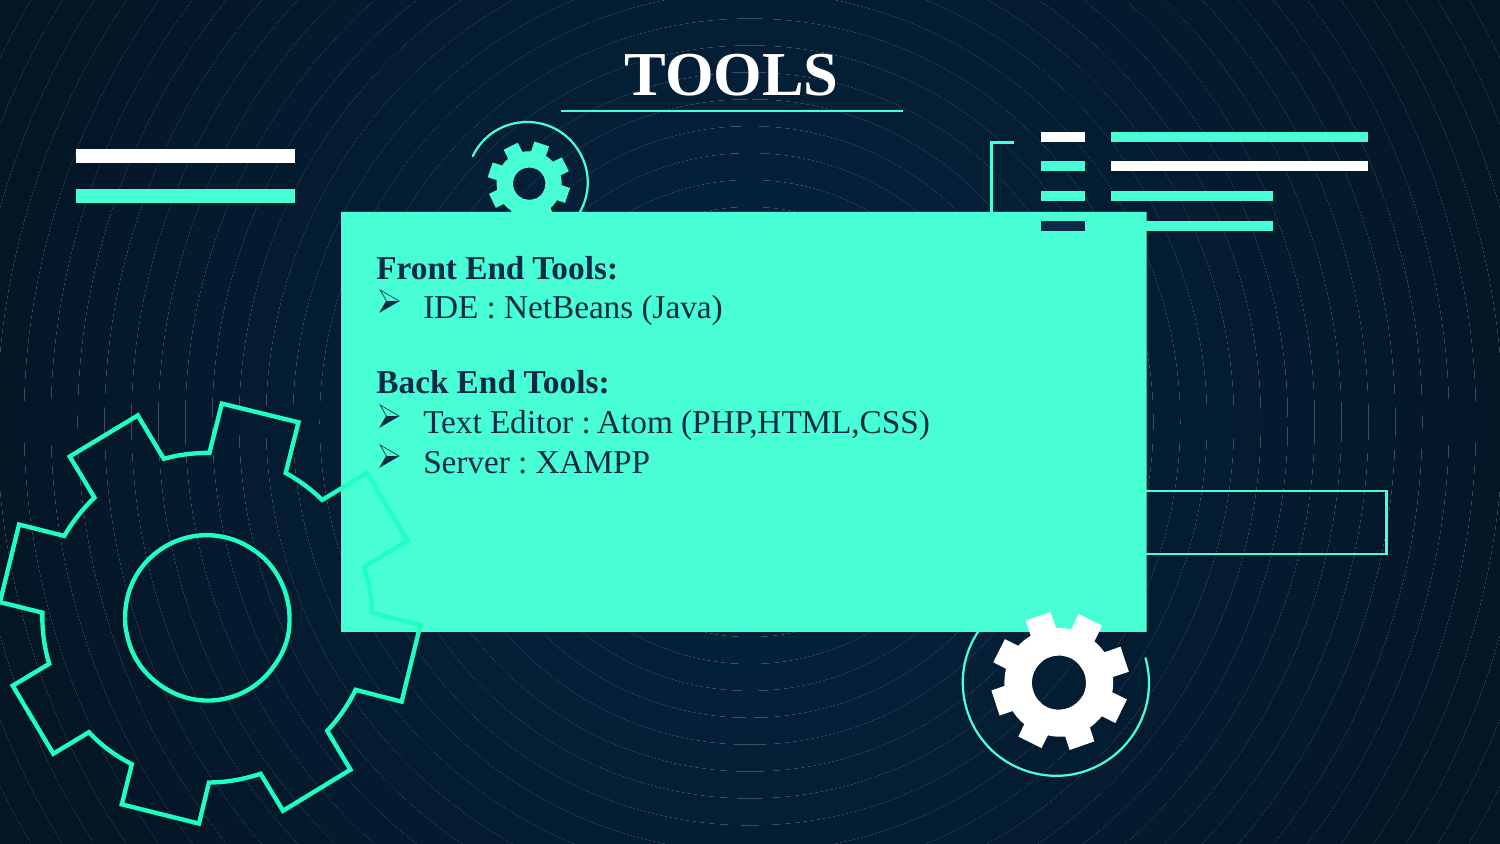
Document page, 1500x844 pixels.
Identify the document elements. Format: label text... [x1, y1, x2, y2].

text_box [1110, 221, 1274, 231]
text_box [1110, 161, 1368, 172]
text_box [76, 189, 296, 203]
text_box [1041, 131, 1086, 142]
text_box [76, 149, 296, 163]
text_box [1041, 161, 1086, 172]
text_box [487, 141, 571, 224]
text_box [1041, 221, 1086, 231]
text_box [1110, 131, 1368, 142]
subtitle Front End Tools: IDE : NetBeans (Java) Back End Tools: Text Editor : Atom (PHP,HTML,CSS) Server : XAMPP [361, 230, 992, 522]
text_box [1110, 191, 1274, 201]
text_box [991, 612, 1129, 751]
text_box [1041, 191, 1086, 201]
text_box TOOLS [336, 25, 1127, 115]
